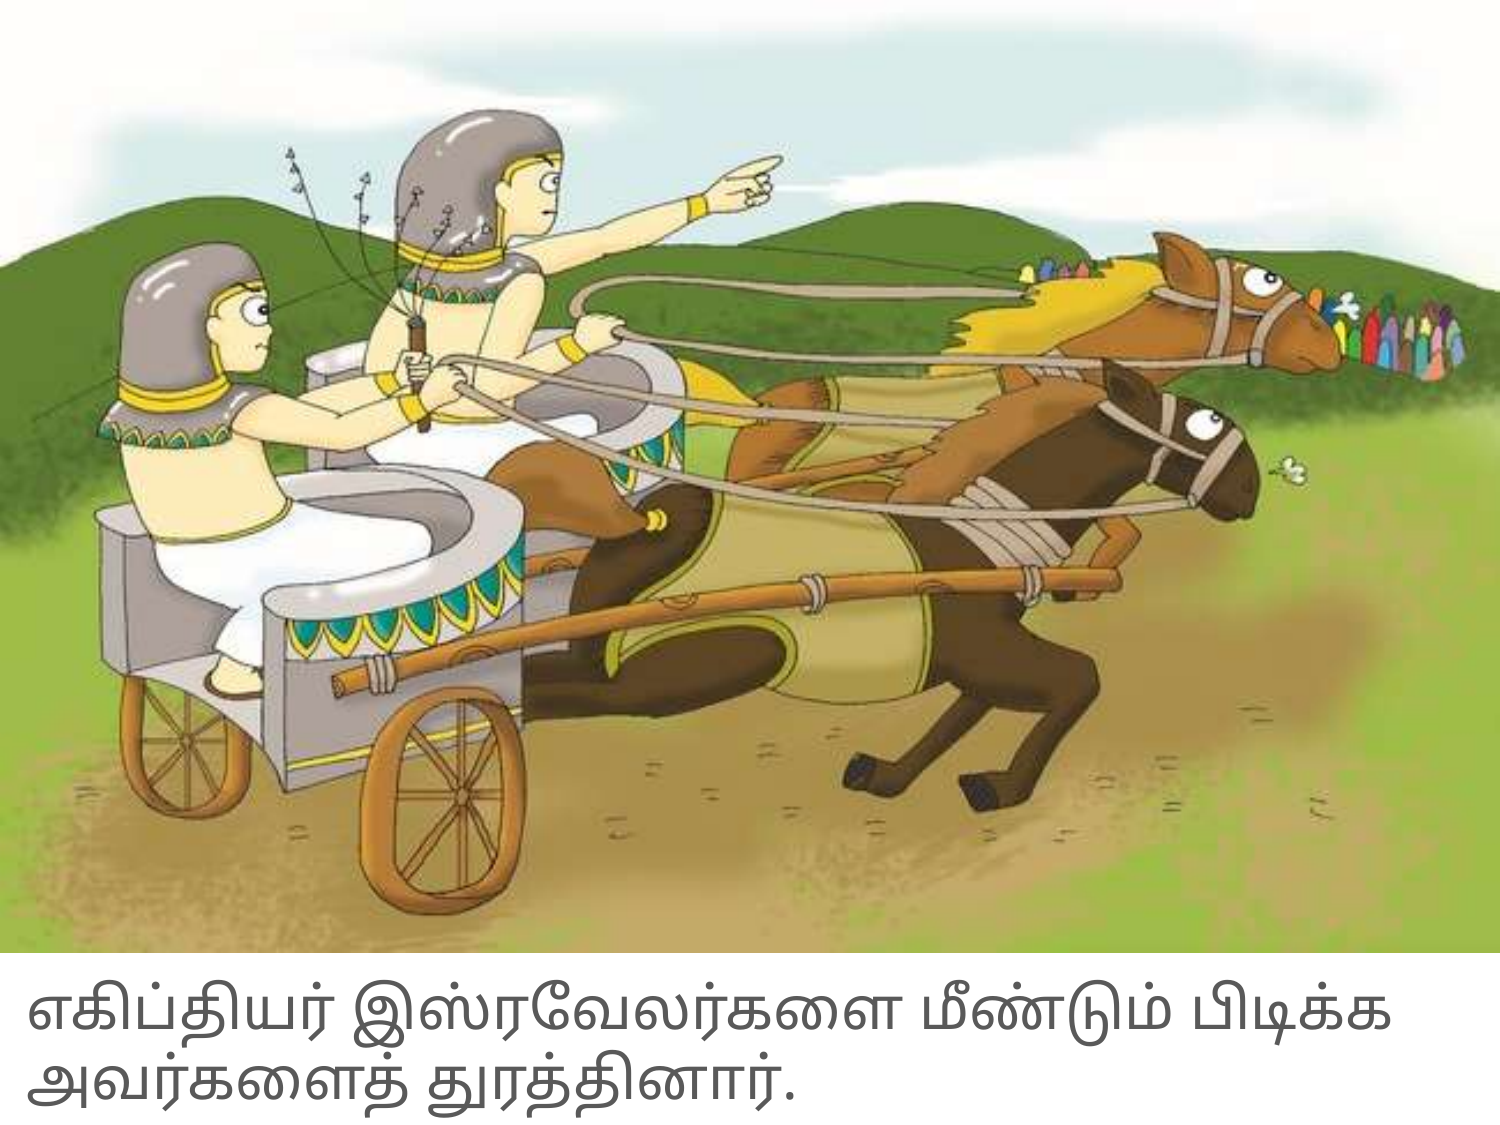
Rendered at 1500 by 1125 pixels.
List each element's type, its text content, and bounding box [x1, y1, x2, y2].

text_box எகிப்தியர் இஸ்ரவேலர்களை மீண்டும் பிடிக்க அவர்களைத் துரத்தினார். [11, 964, 1483, 1119]
picture [0, 0, 1500, 953]
